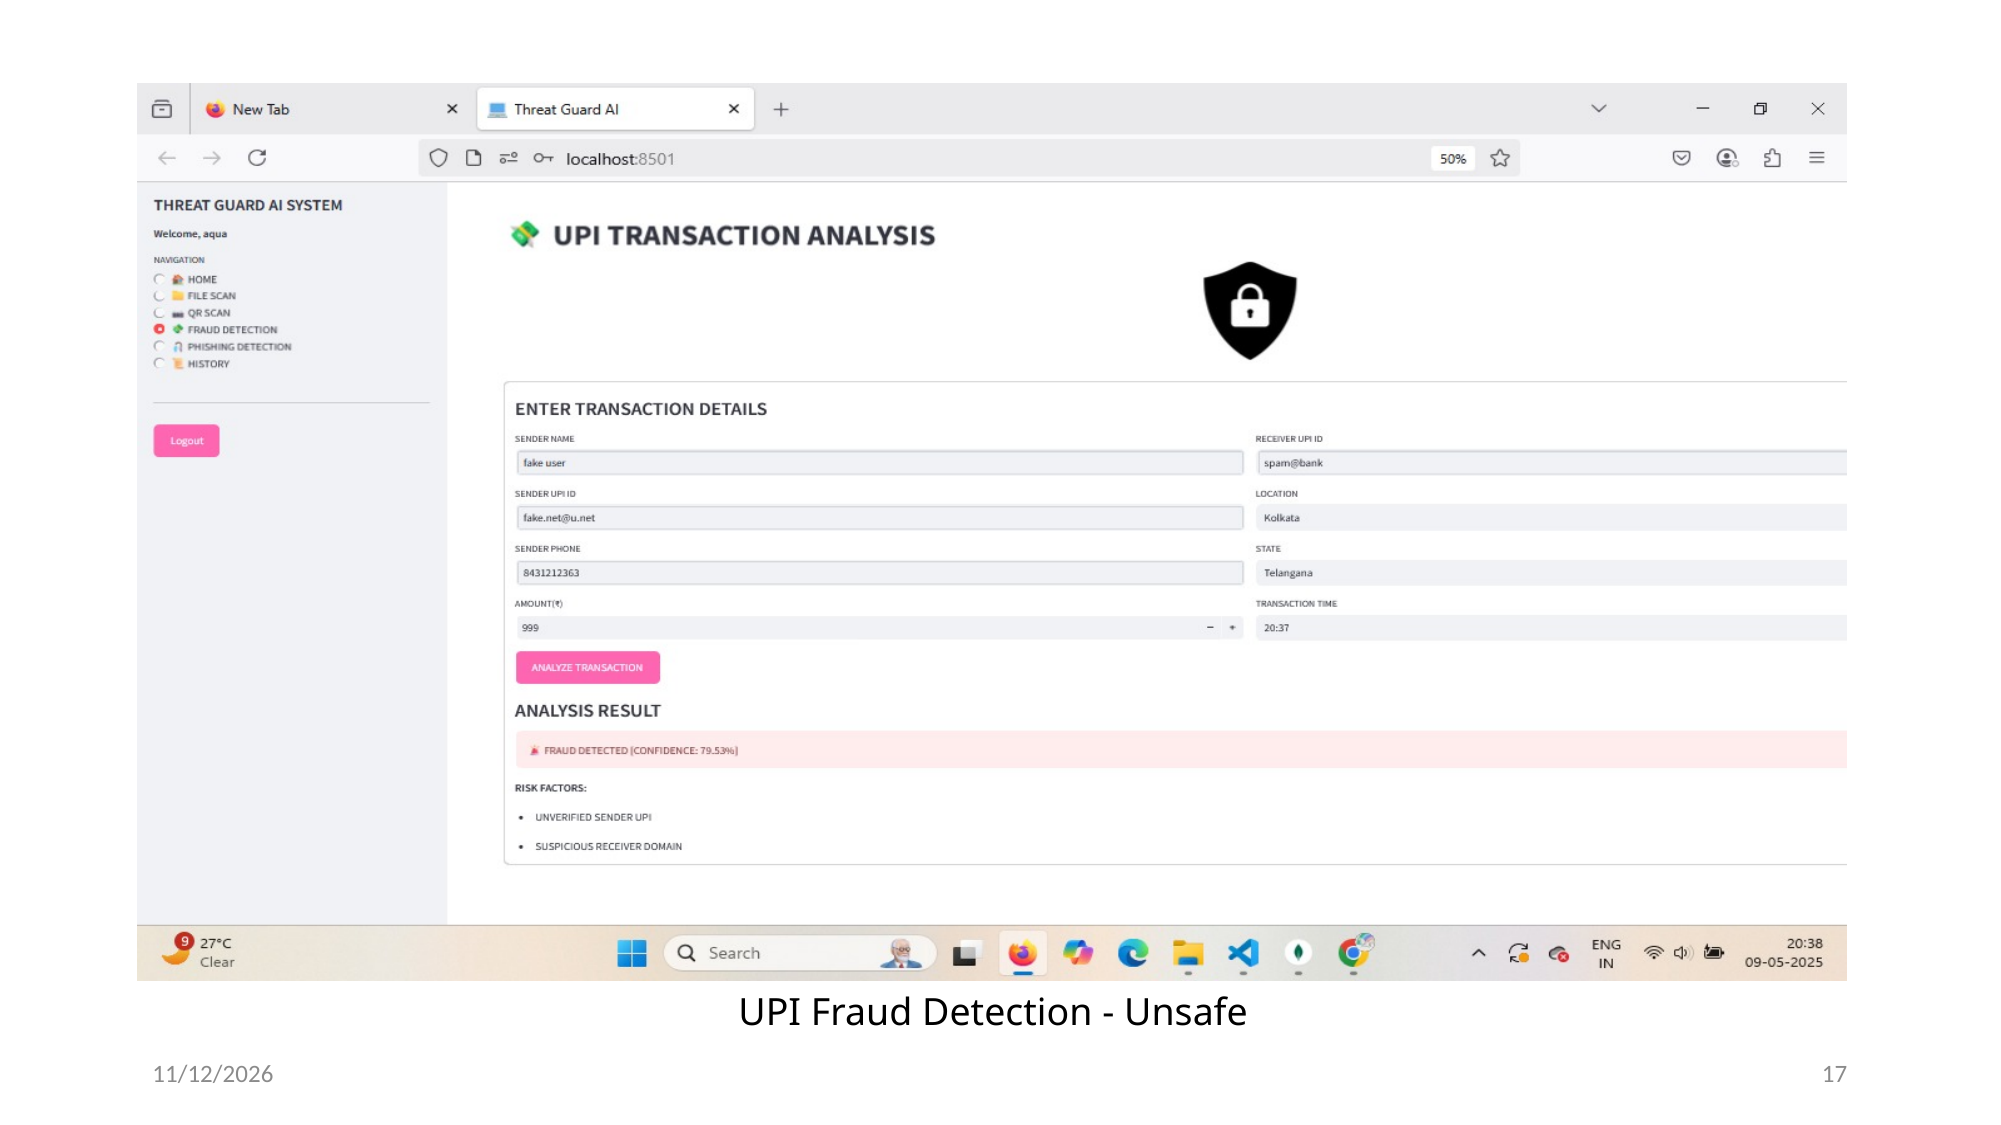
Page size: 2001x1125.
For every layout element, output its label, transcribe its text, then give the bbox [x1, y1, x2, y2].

slide_number 17 [1412, 1042, 1863, 1103]
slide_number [137, 1042, 588, 1103]
picture [137, 83, 1847, 981]
text_box UPI Fraud Detection - Unsafe [723, 981, 1278, 1041]
